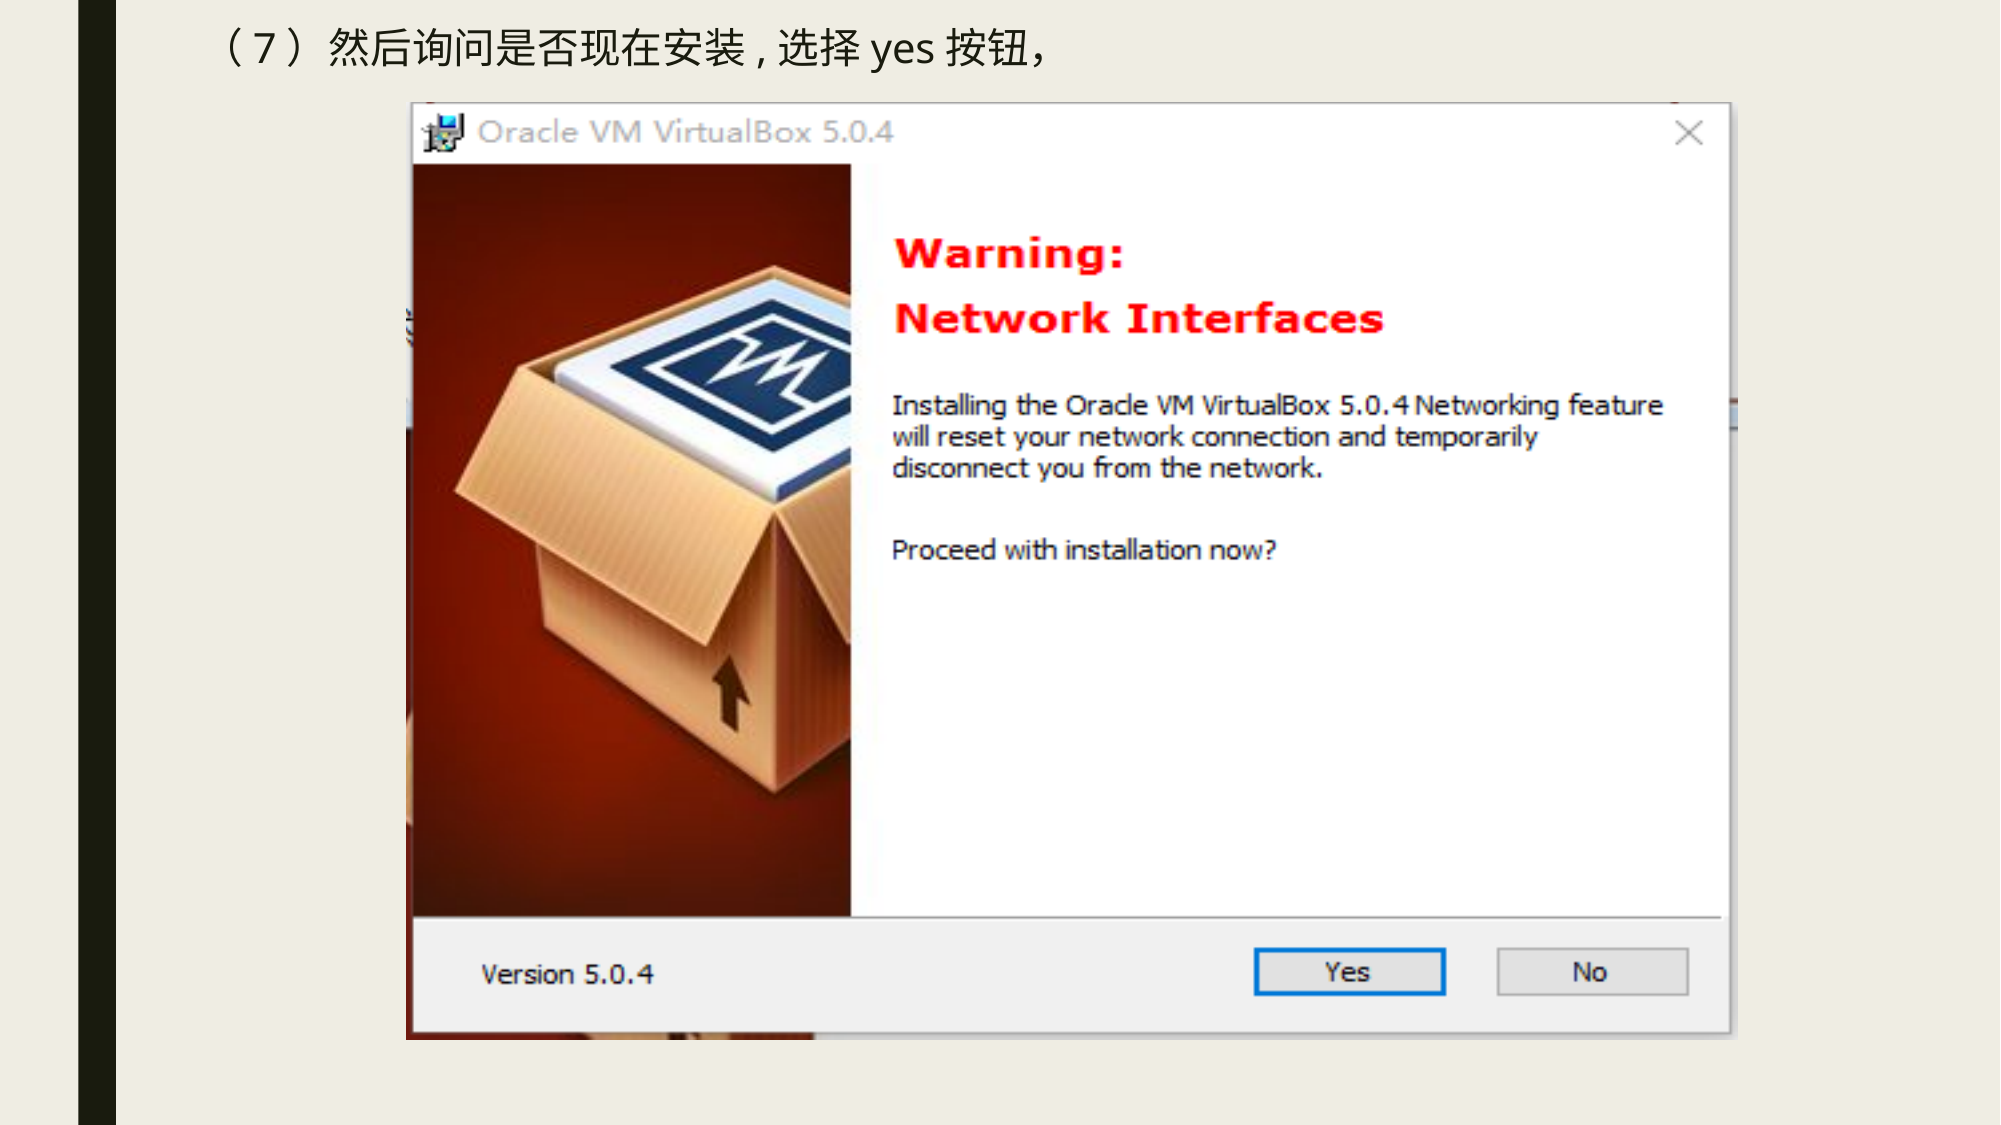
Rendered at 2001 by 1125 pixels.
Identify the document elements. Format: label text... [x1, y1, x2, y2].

list （7）然后询问是否现在安装,选择yes按钮， [186, 18, 1950, 1094]
picture [406, 102, 1738, 1040]
